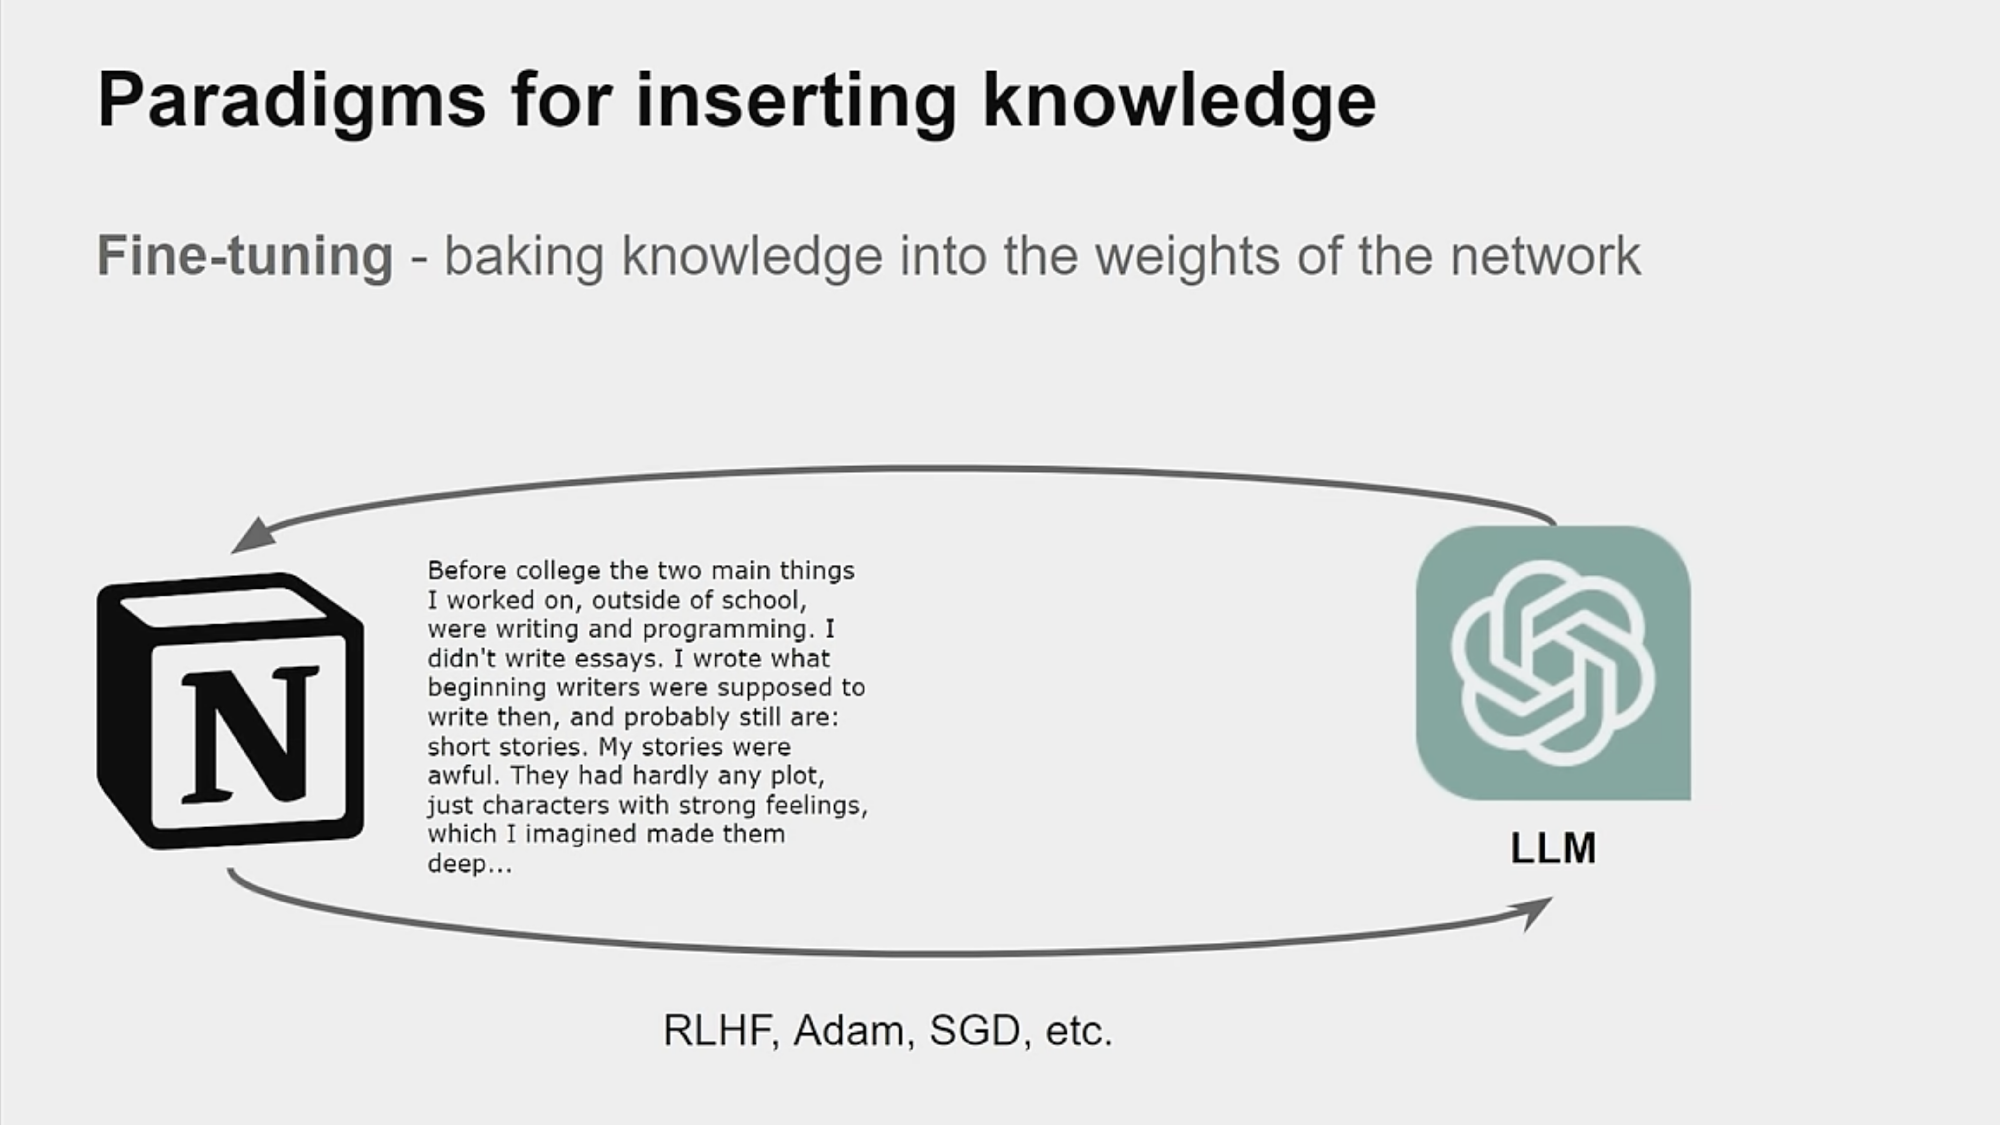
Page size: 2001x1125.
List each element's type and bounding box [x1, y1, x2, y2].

list [0, 0, 2000, 1125]
